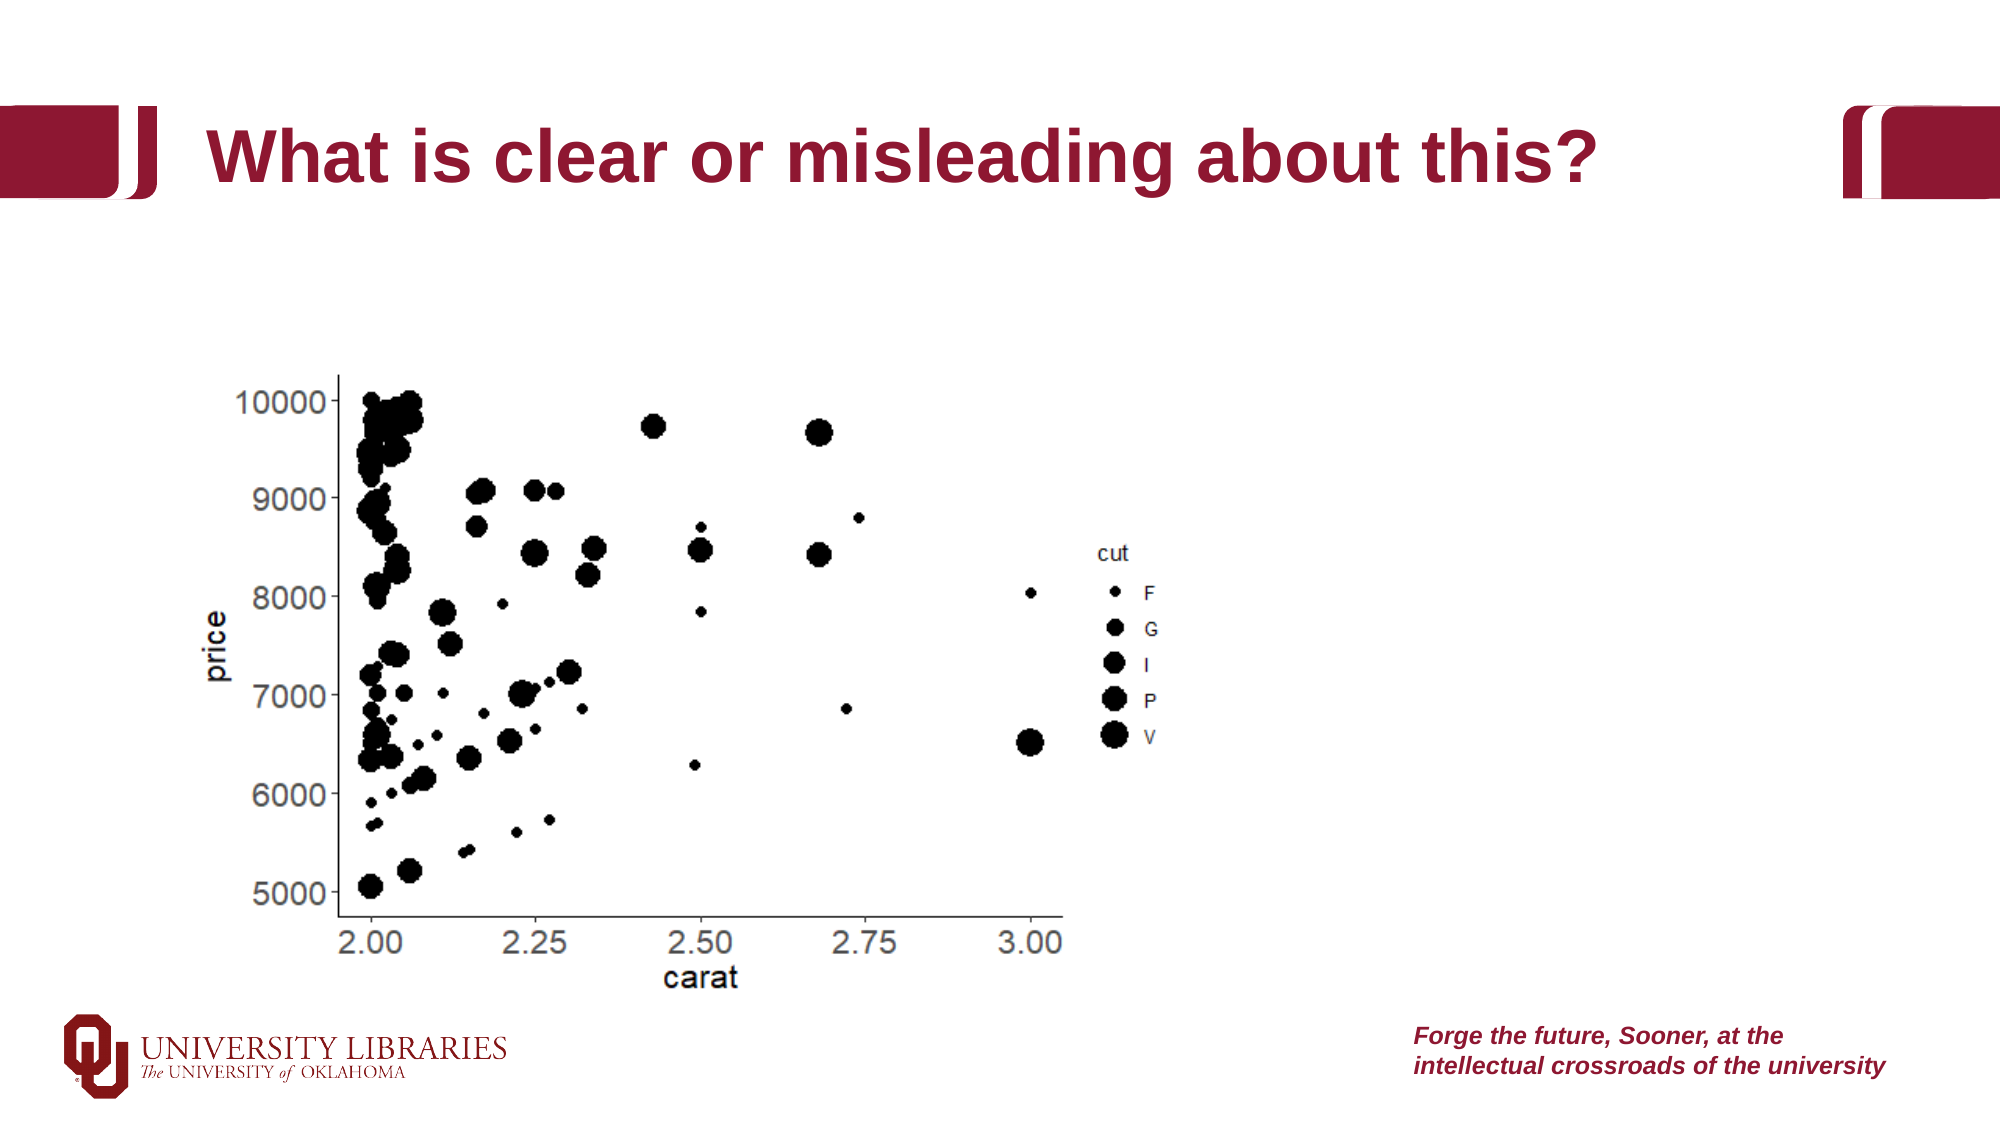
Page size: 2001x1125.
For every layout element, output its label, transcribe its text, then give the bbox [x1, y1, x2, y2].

title What is clear or misleading about this? [191, 110, 1870, 193]
picture [41, 364, 1182, 1112]
